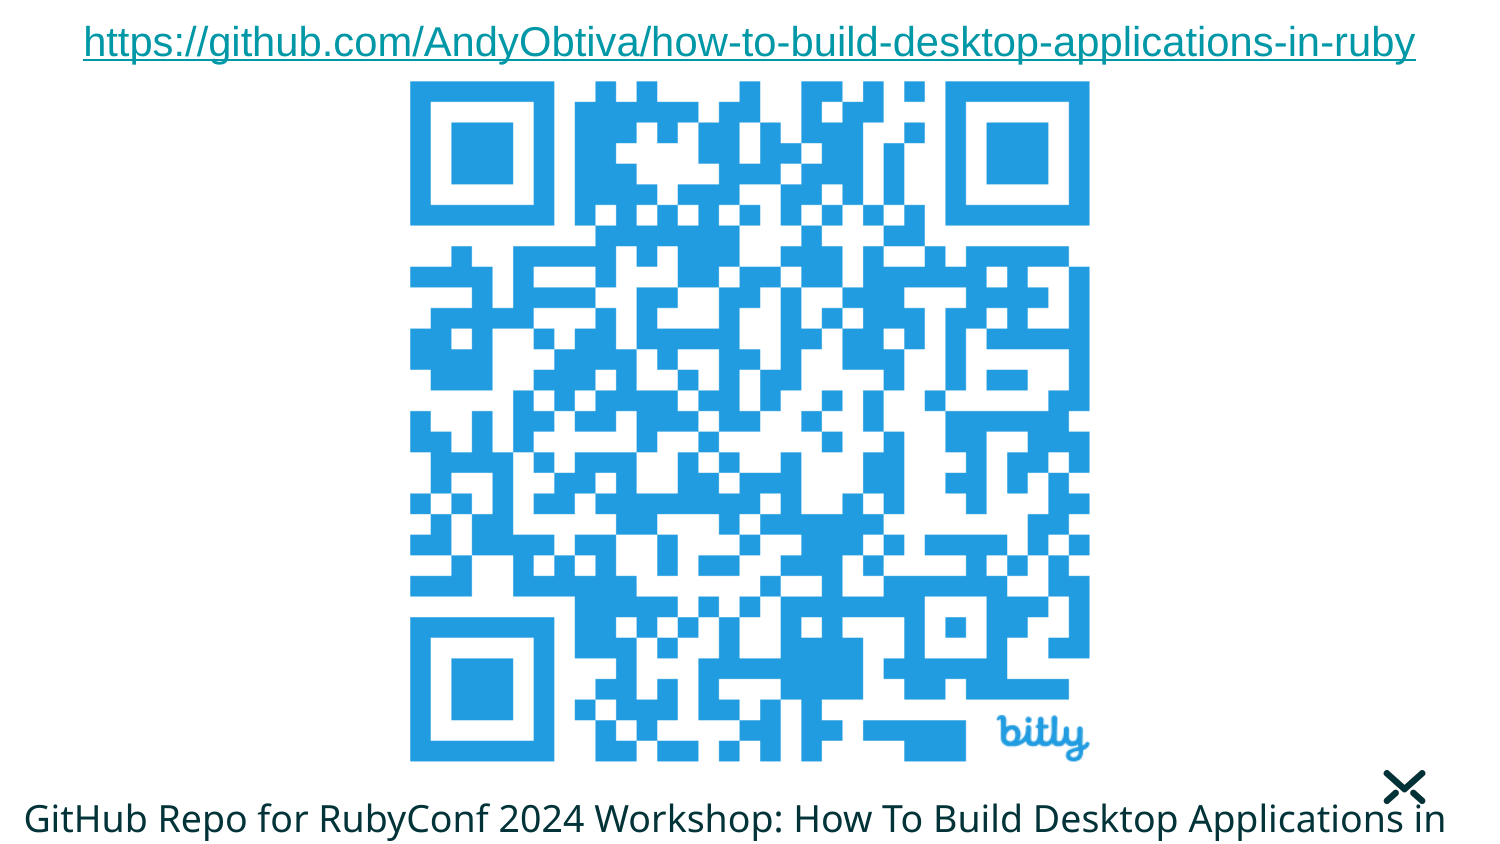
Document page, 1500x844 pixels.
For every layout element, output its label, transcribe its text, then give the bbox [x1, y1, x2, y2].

picture [1353, 736, 1456, 779]
text_box GitHub Repo for RubyConf 2024 Workshop: How To Build Desktop Applications in Ruby [1176, 779, 1472, 844]
text_box https://github.com/AndyObtiva/how-to-build-desktop-applications-in-ruby [0, 0, 325, 232]
picture [327, 0, 1173, 844]
text_box GitHub Repo for RubyConf 2024 Workshop: How To Build Desktop Applications in Ruby [0, 779, 322, 844]
text_box https://github.com/AndyObtiva/how-to-build-desktop-applications-in-ruby [1173, 0, 1500, 232]
